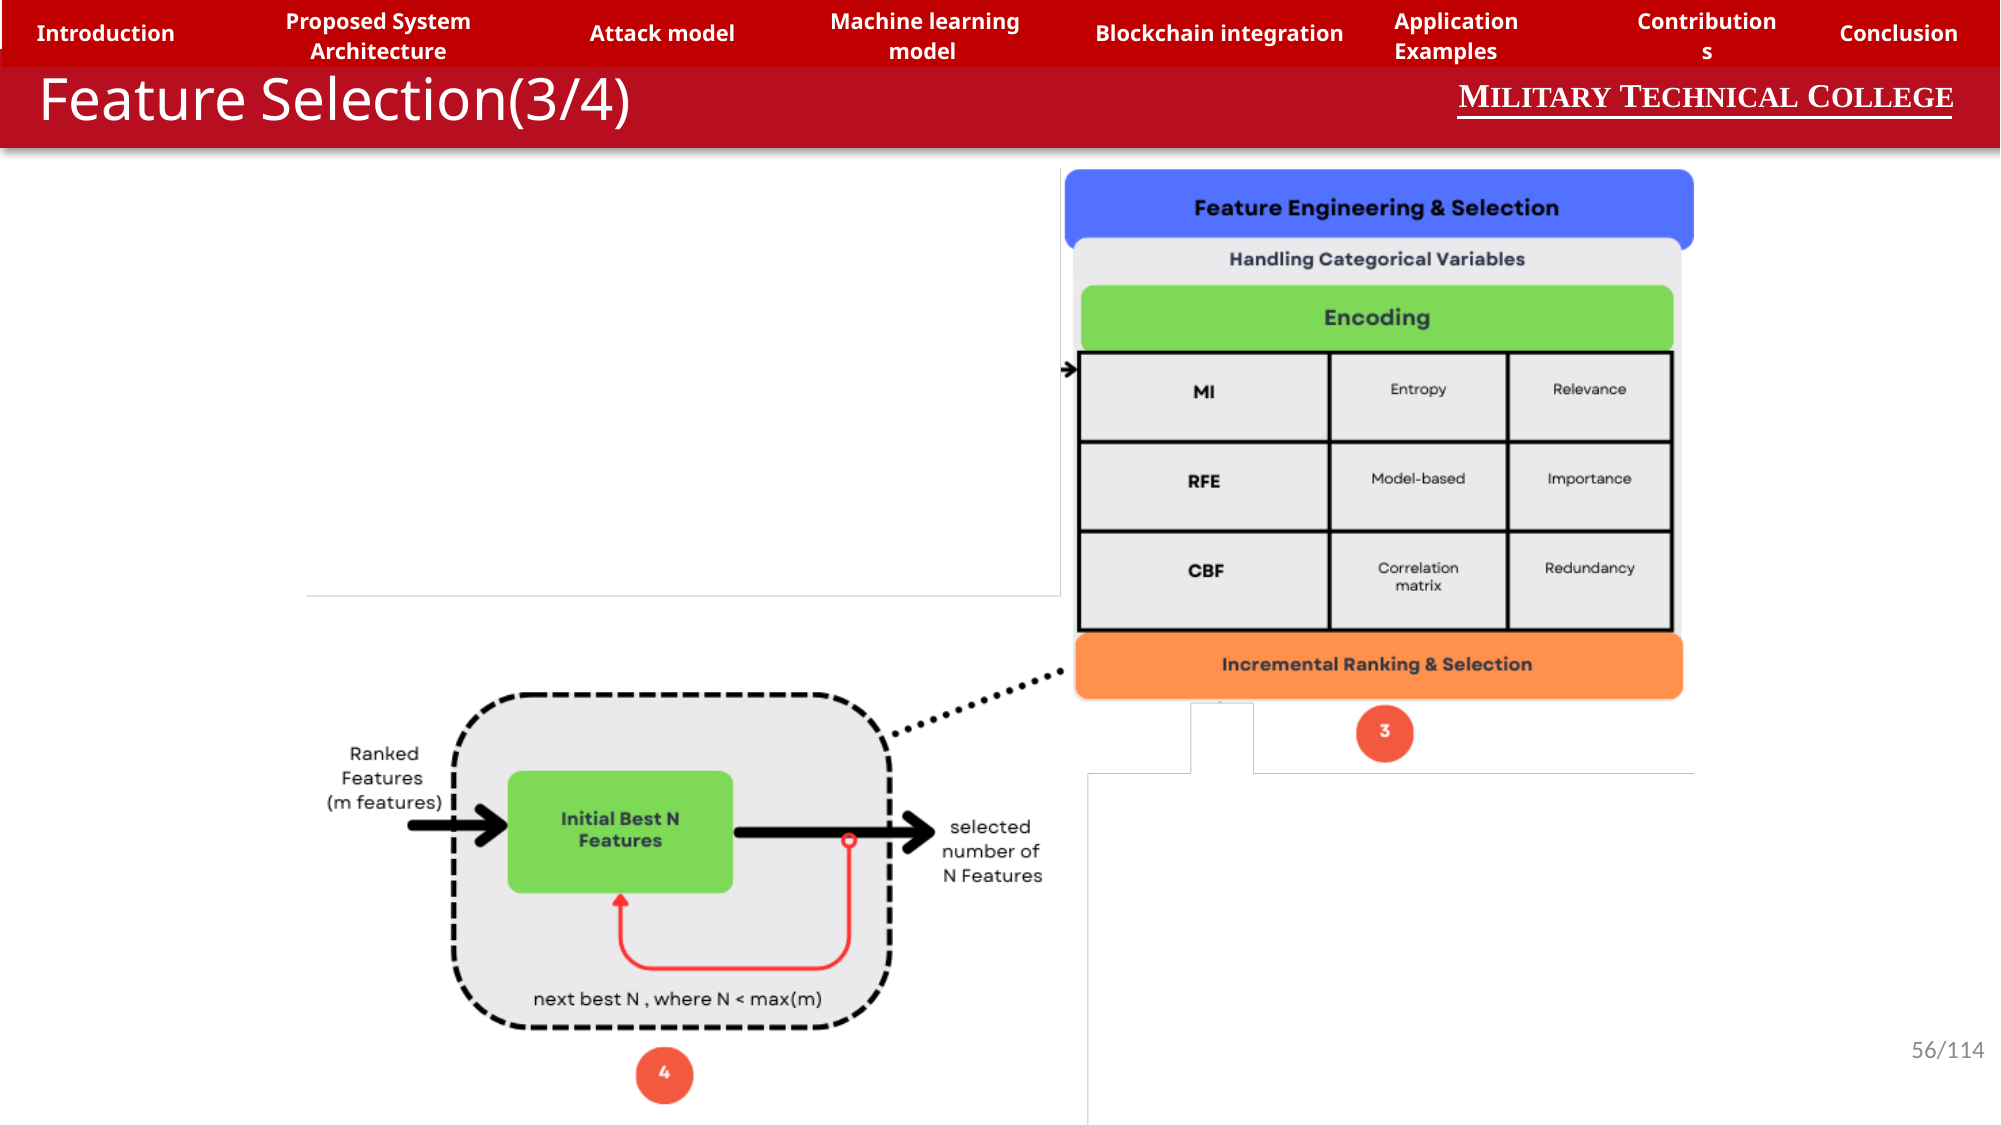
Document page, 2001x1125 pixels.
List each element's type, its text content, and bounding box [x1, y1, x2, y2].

table_header Application Examples [1379, 0, 1618, 49]
table_header Machine learning model [785, 0, 1066, 49]
table_header Conclusion [1797, 0, 2000, 49]
table_header Contributions [1618, 0, 1797, 49]
table_header Blockchain integration [1066, 0, 1379, 49]
table_header Proposed System Architecture [211, 0, 546, 49]
table_header Attack model [546, 0, 785, 49]
table_header Introduction [2, 0, 211, 49]
picture [306, 168, 1694, 1125]
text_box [1443, 66, 2000, 123]
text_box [0, 49, 2000, 148]
